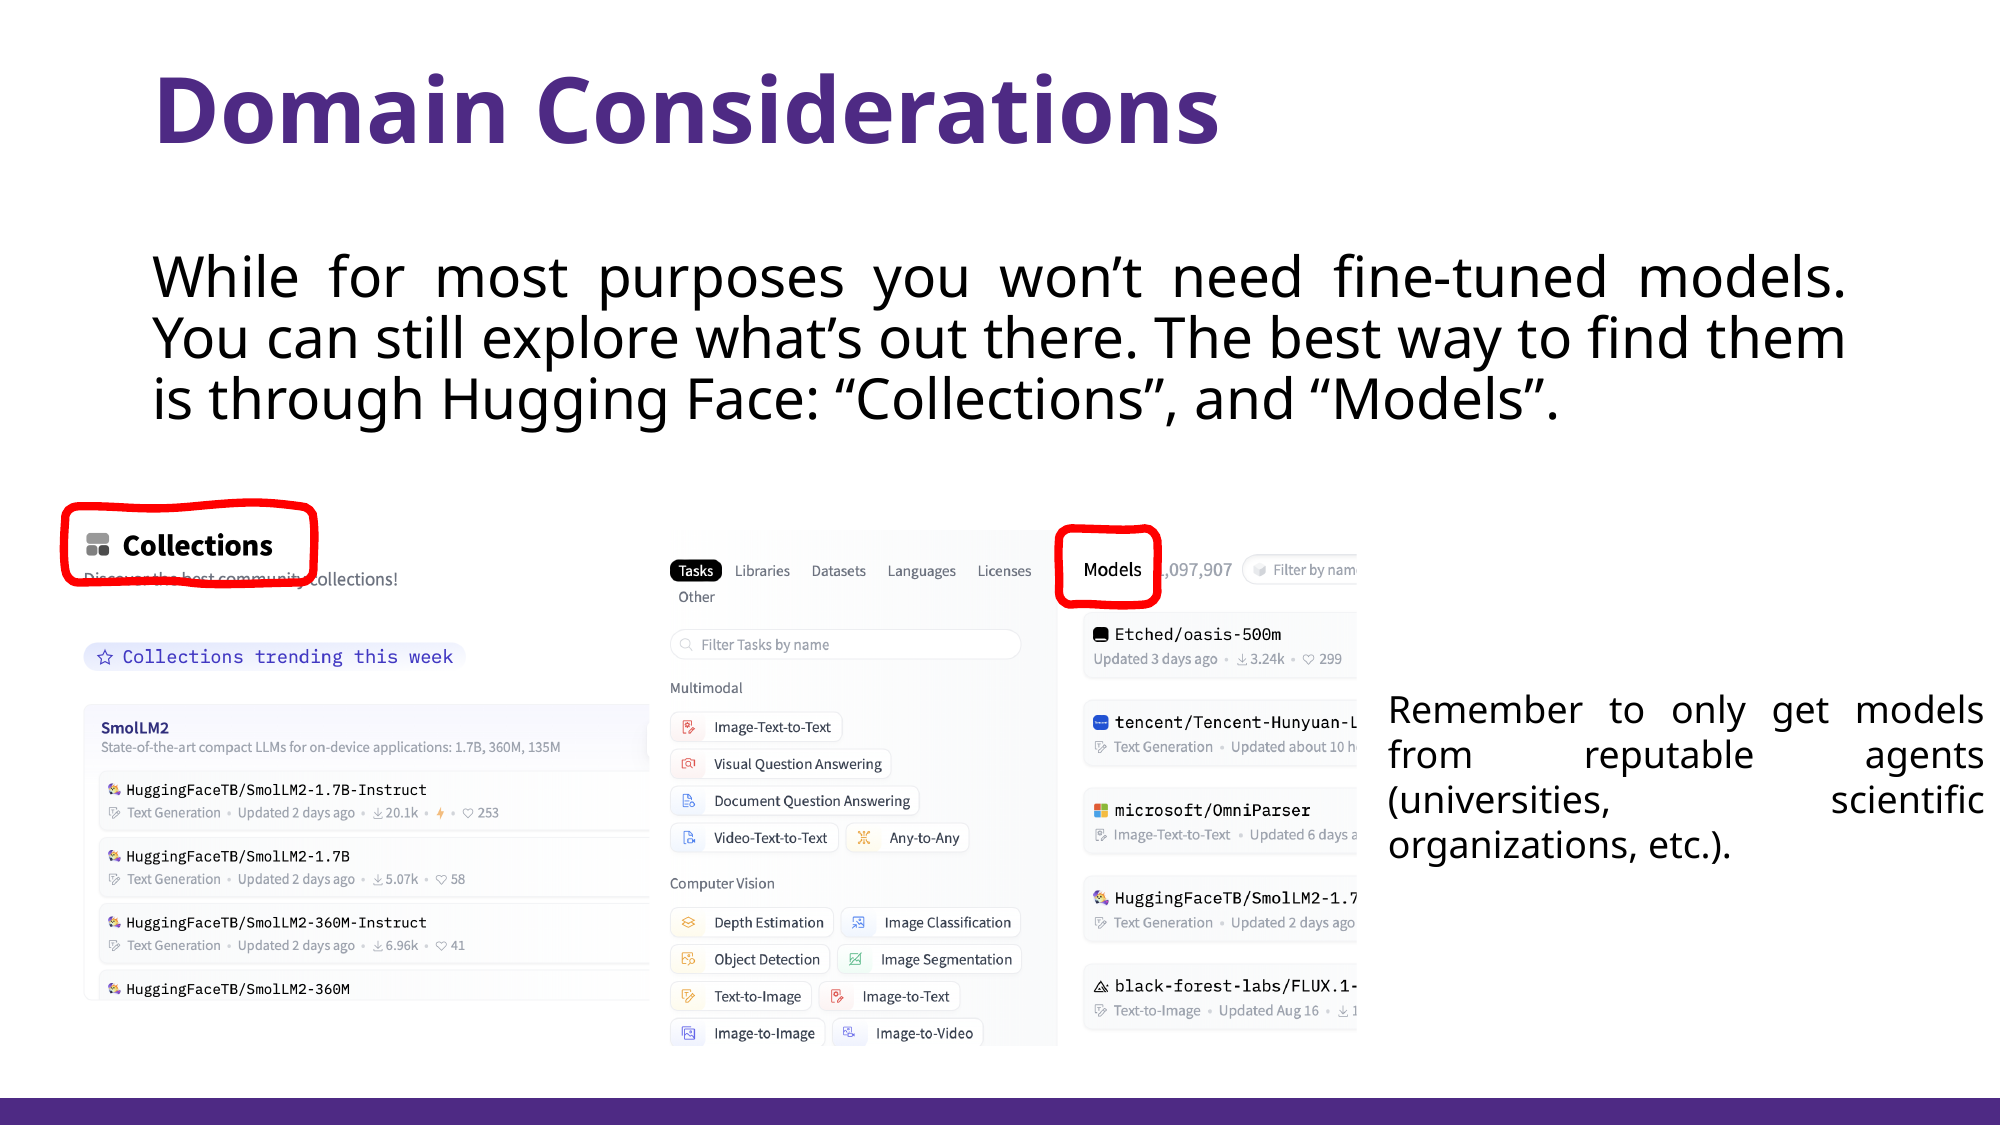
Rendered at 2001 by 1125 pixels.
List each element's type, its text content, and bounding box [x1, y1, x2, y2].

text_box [64, 487, 713, 1046]
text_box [648, 527, 1358, 1046]
title Domain Considerations [137, 39, 1863, 188]
text_box Remember to only get models from reputable agents (universities, scientific organizations, etc.). [1373, 678, 2000, 874]
list While for most purposes you won’t need fine-tuned models. You can still explore what’s out there. The best way to find them is through Hugging Face: “Collections”, and “Models”. [137, 241, 1863, 441]
